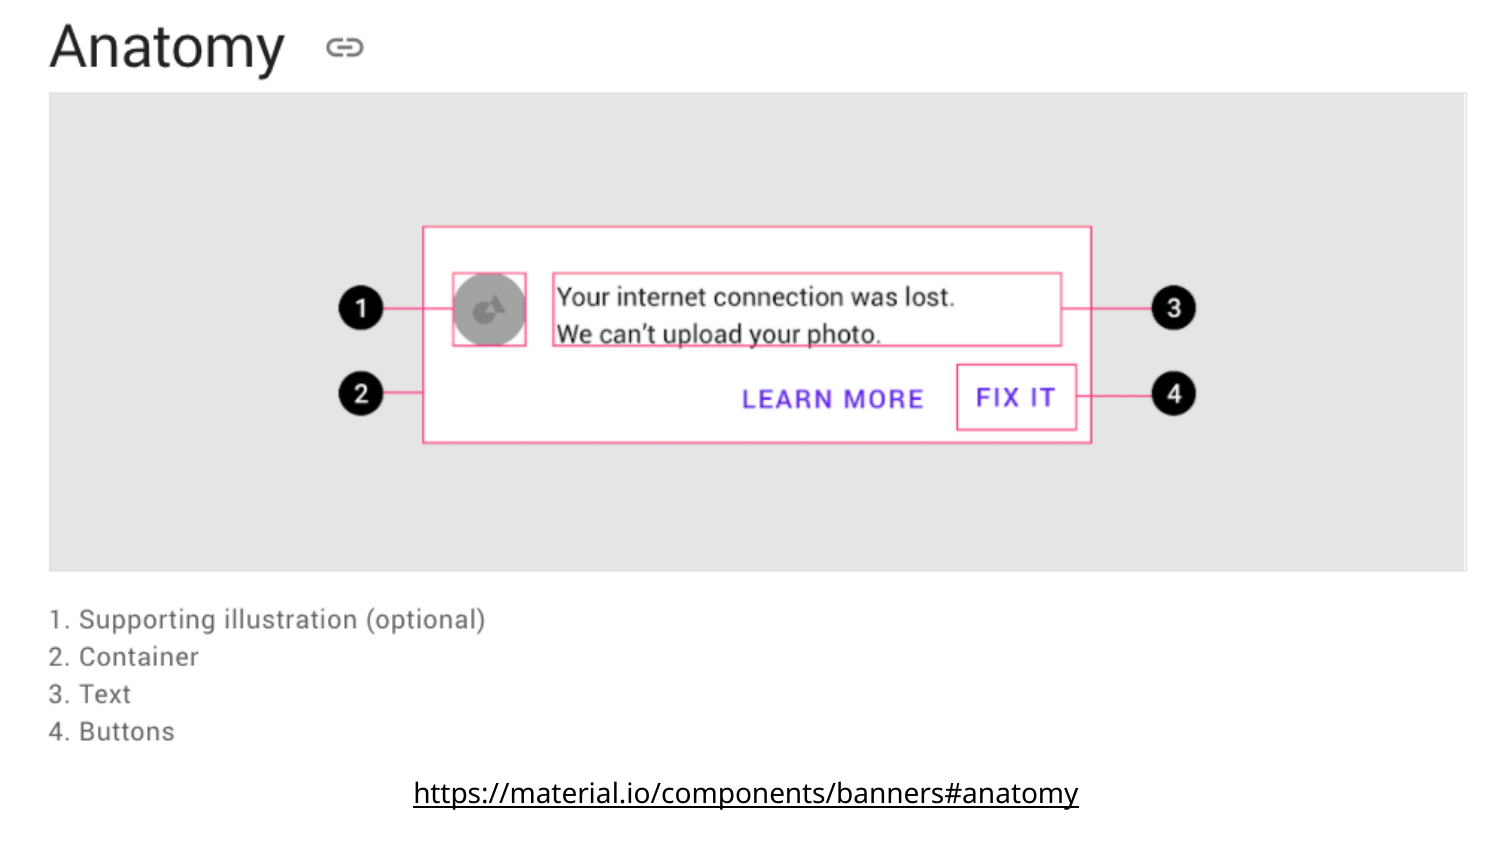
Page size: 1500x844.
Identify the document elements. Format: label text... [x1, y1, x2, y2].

text_box https://material.io/components/banners#anatomy [398, 781, 1102, 821]
picture [0, 0, 1500, 781]
